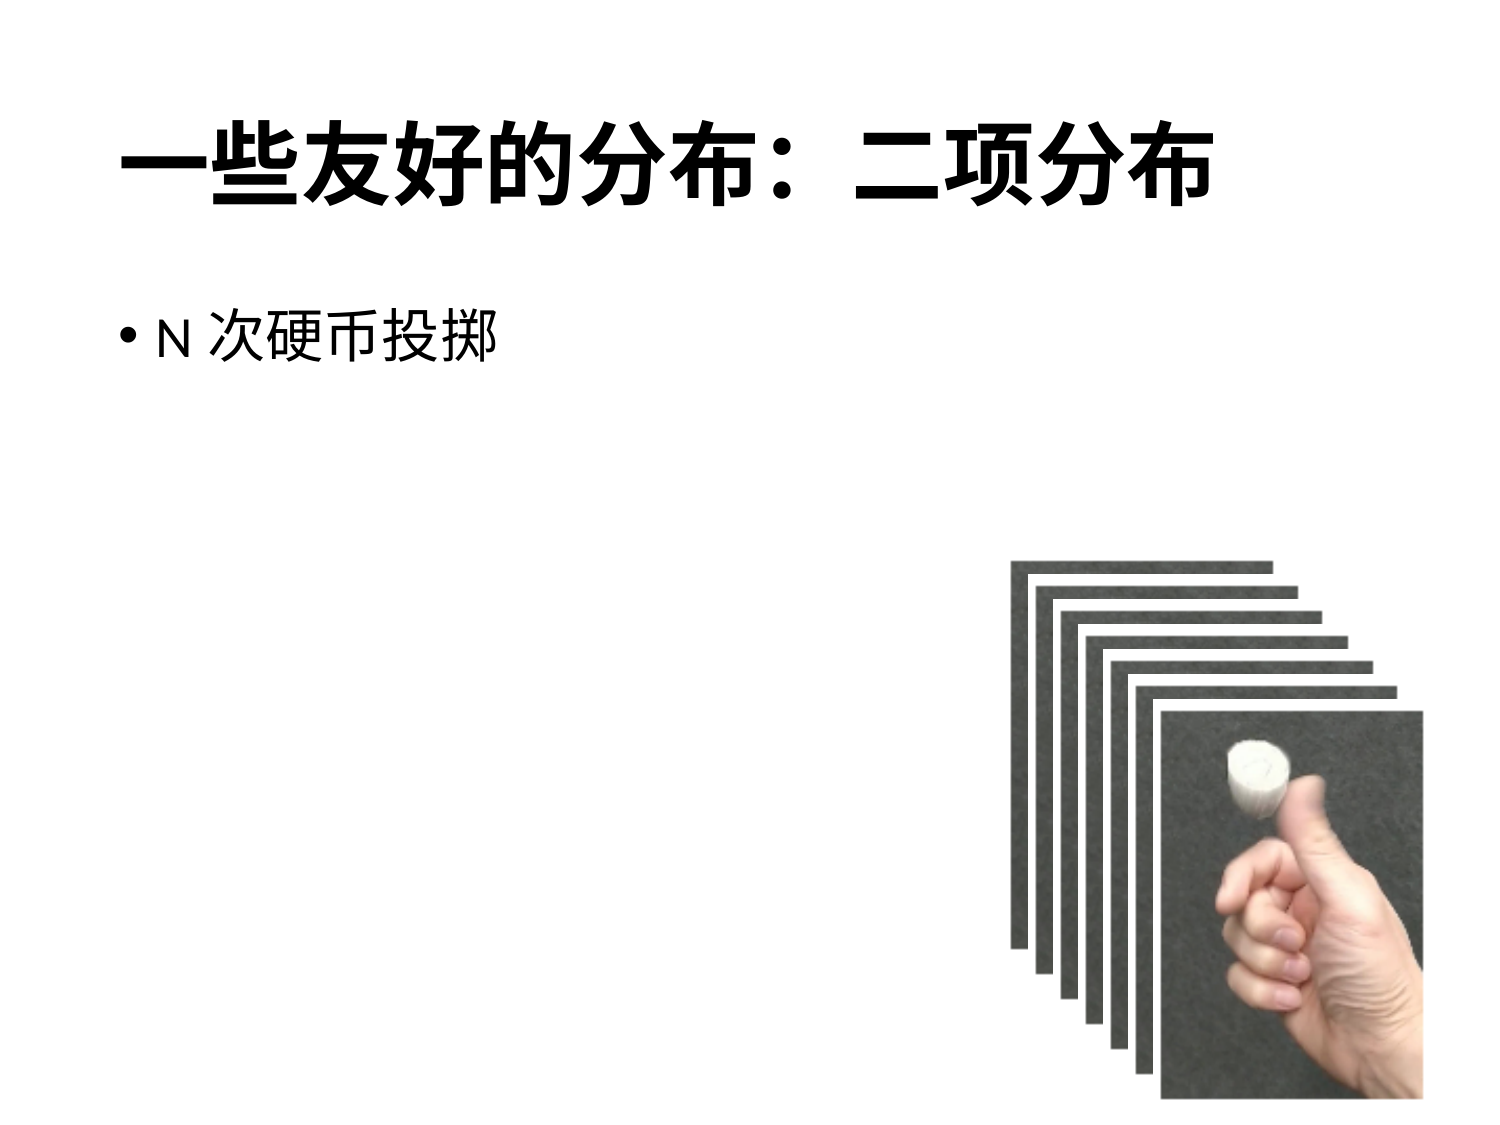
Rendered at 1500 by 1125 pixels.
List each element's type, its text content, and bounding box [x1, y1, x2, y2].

picture [1003, 549, 1432, 1108]
slide_number 51 [1059, 1042, 1153, 1103]
title 一些友好的分布：二项分布 [103, 59, 1397, 278]
